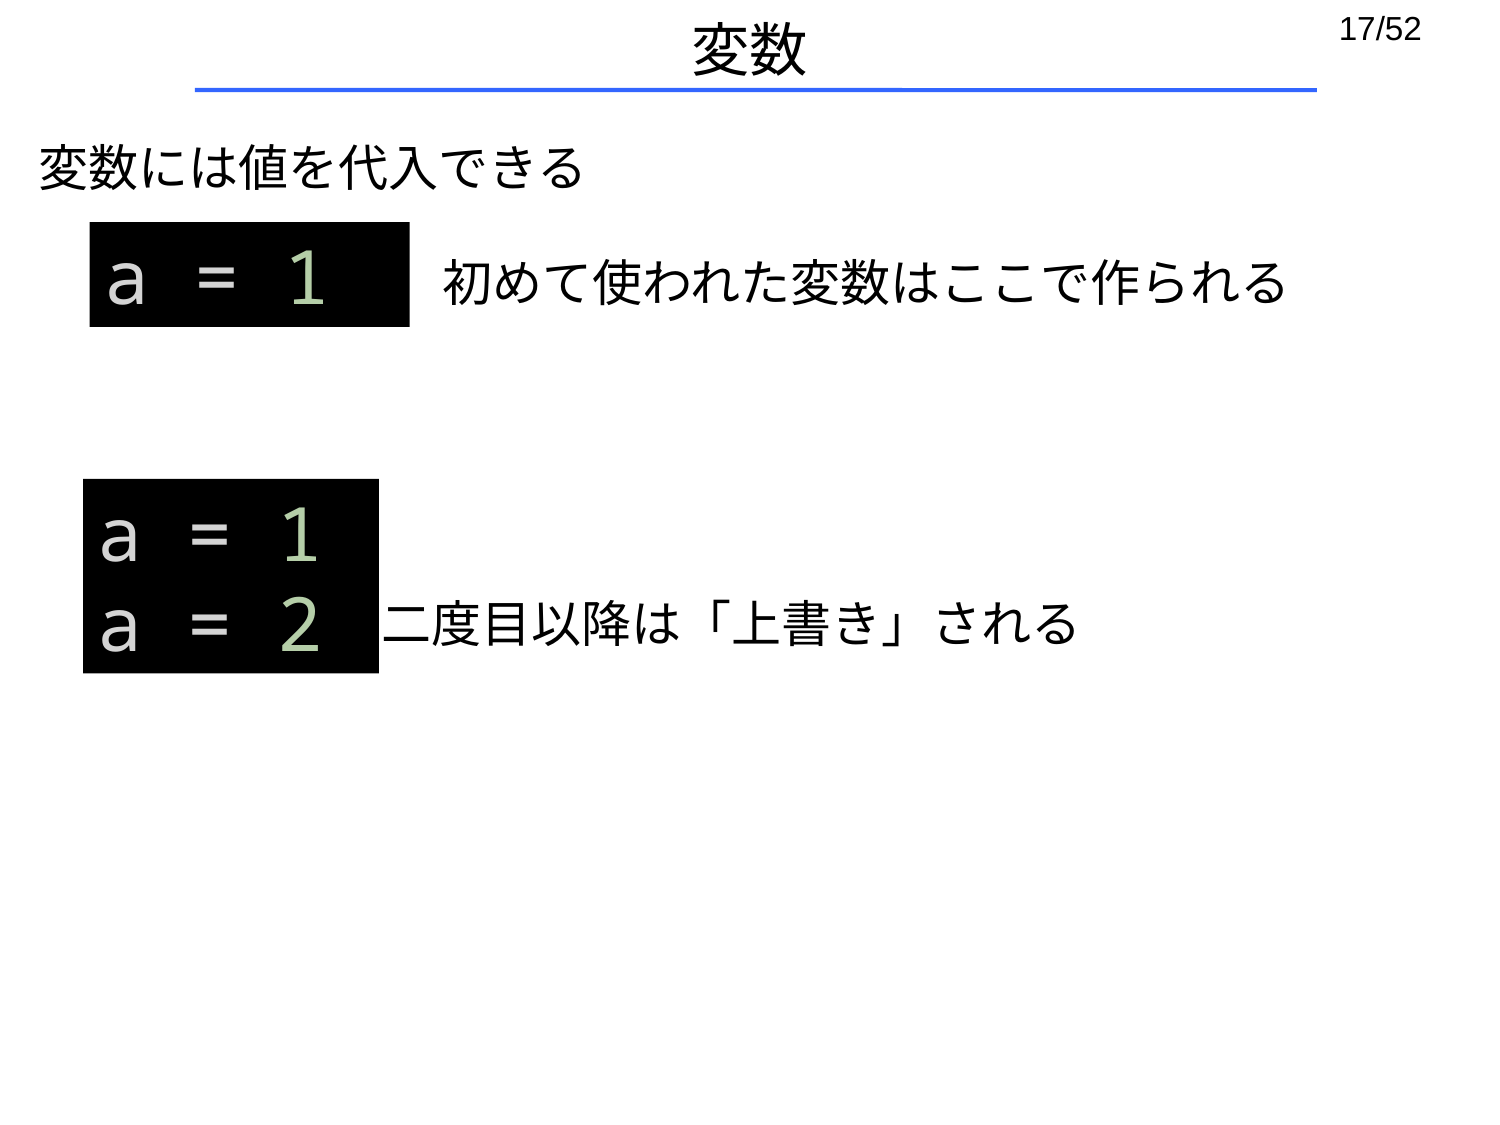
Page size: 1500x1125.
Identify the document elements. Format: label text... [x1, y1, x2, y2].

text_box 変数には値を代入できる [24, 128, 603, 204]
text_box 二度目以降は「上書き」される [366, 585, 1097, 661]
text_box a = 1 a = 2 [83, 478, 379, 674]
text_box 初めて使われた変数はここで作られる [428, 244, 1306, 320]
title 変数 [0, 5, 1500, 91]
text_box a = 1 [89, 222, 410, 327]
